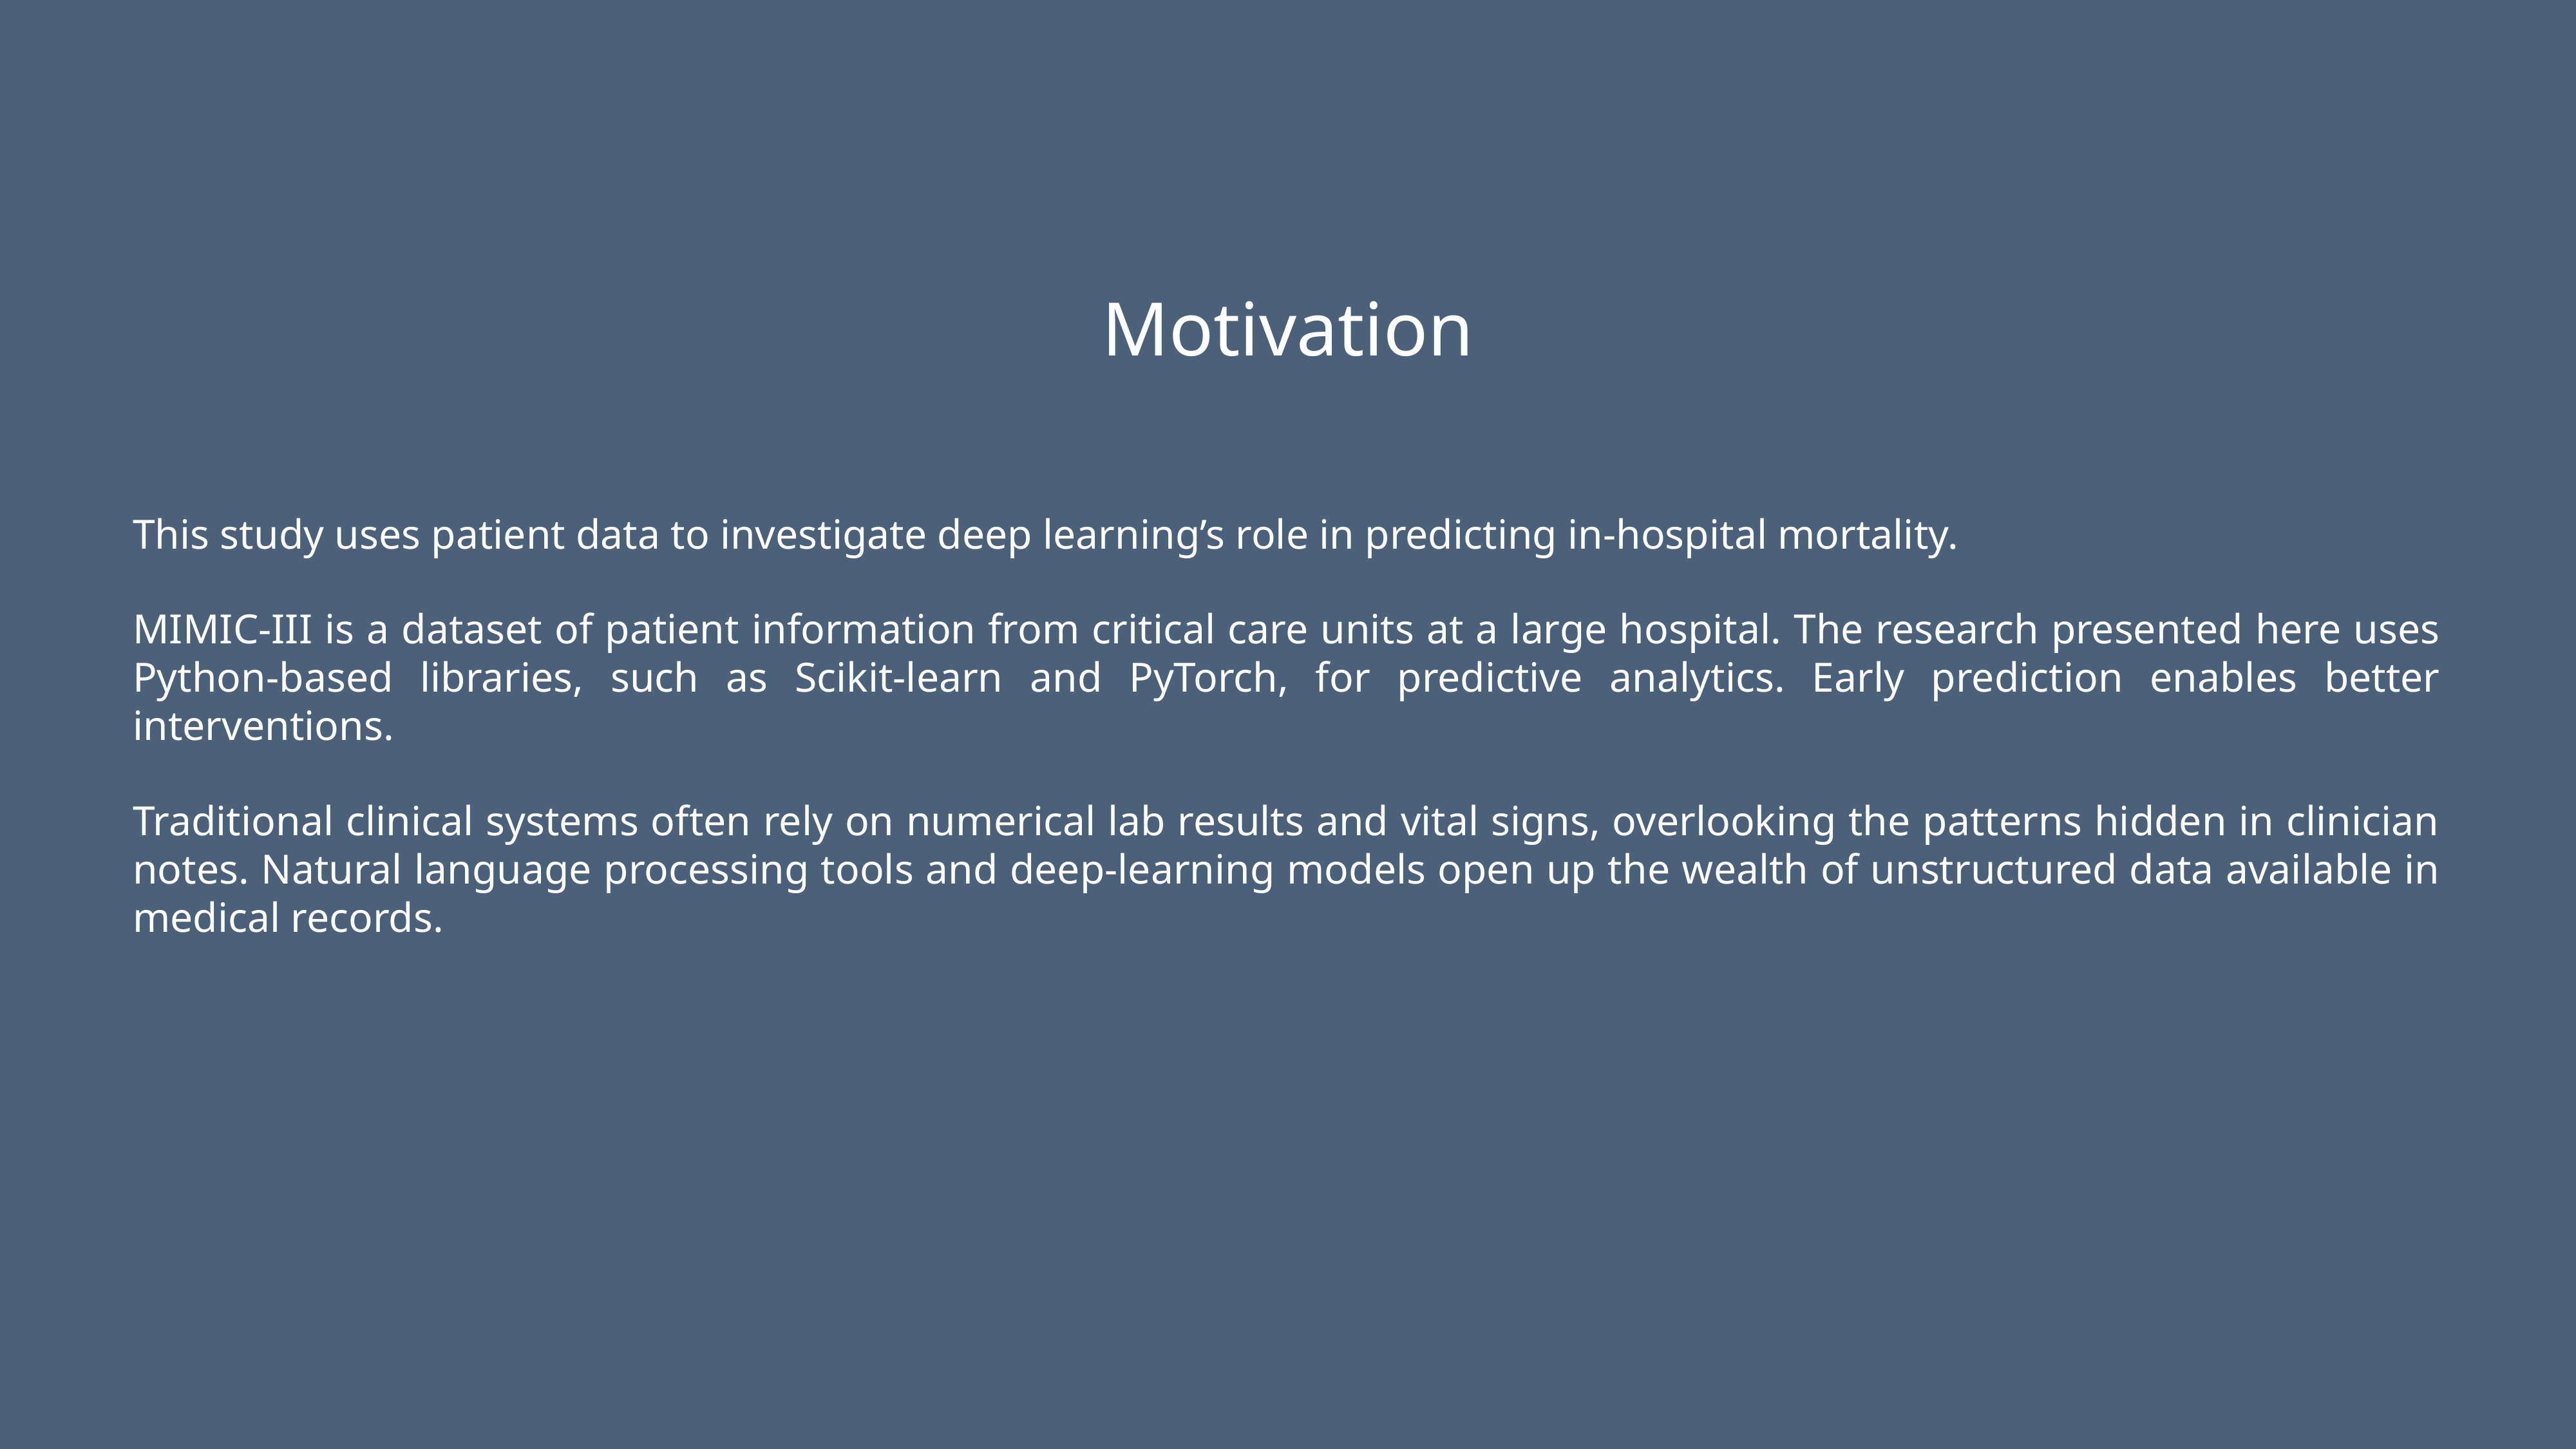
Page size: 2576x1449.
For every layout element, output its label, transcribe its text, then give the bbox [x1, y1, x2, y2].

text_box Motivation [1097, 276, 1479, 376]
list This study uses patient data to investigate deep learning’s role in predicting in-hospital mortality. MIMIC-III is a dataset of patient information from critical care units at a large hospital. The research presented here uses Python-based libraries, such as Scikit-learn and PyTorch, for predictive analytics. Early prediction enables better interventions. Traditional clinical systems often rely on numerical lab results and vital signs, overlooking the patterns hidden in clinician notes. Natural language processing tools and deep-learning models open up the wealth of unstructured data available in medical records. [127, 508, 2449, 941]
